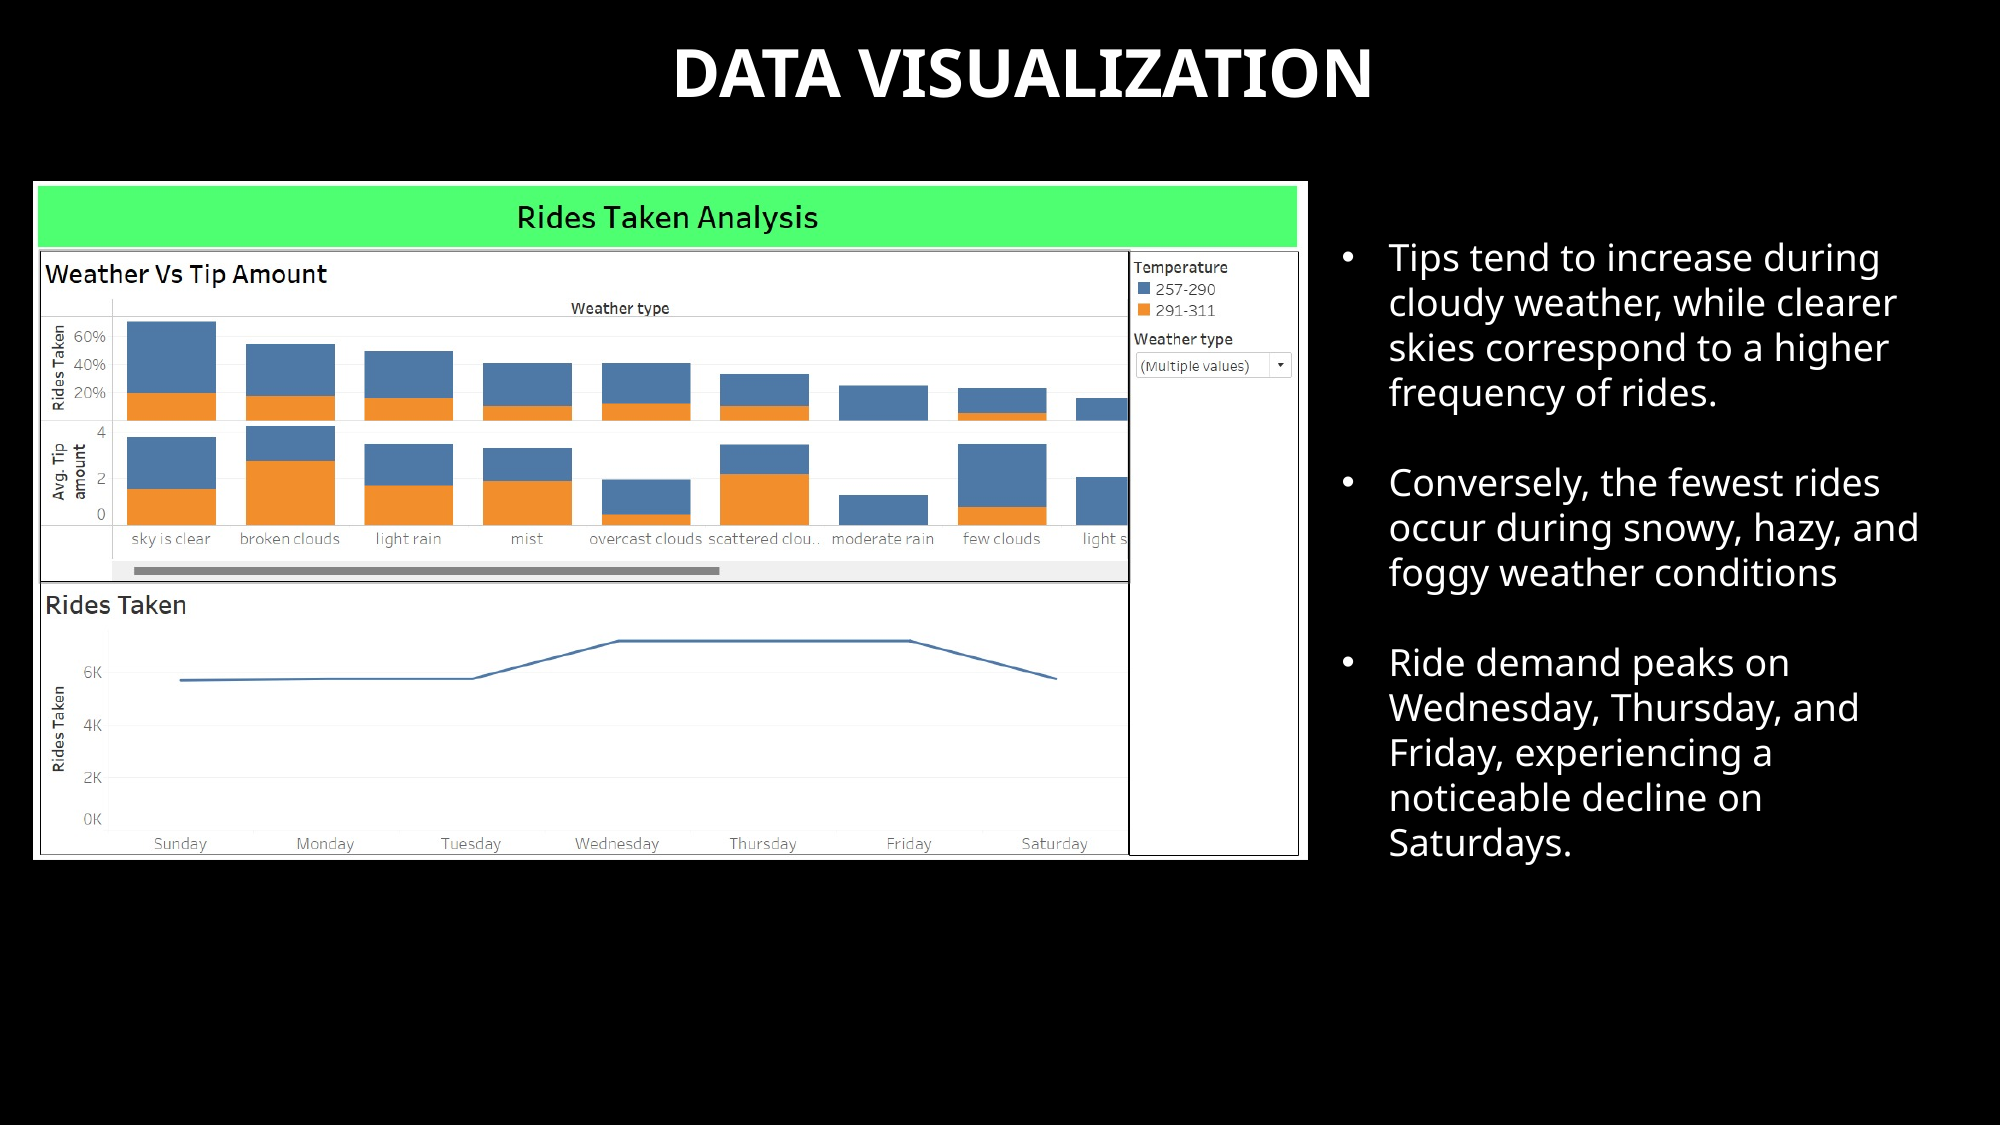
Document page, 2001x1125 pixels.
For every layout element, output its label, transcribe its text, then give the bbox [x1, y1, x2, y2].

text_box DATA VISUALIZATION [382, 23, 1667, 118]
text_box Tips tend to increase during cloudy weather, while clearer skies correspond to a higher frequency of rides. Conversely, the fewest rides occur during snowy, hazy, and foggy weather conditions Ride demand peaks on Wednesday, Thursday, and Friday, experiencing a noticeable decline on Saturdays. [1326, 181, 1967, 872]
picture [32, 181, 1308, 860]
